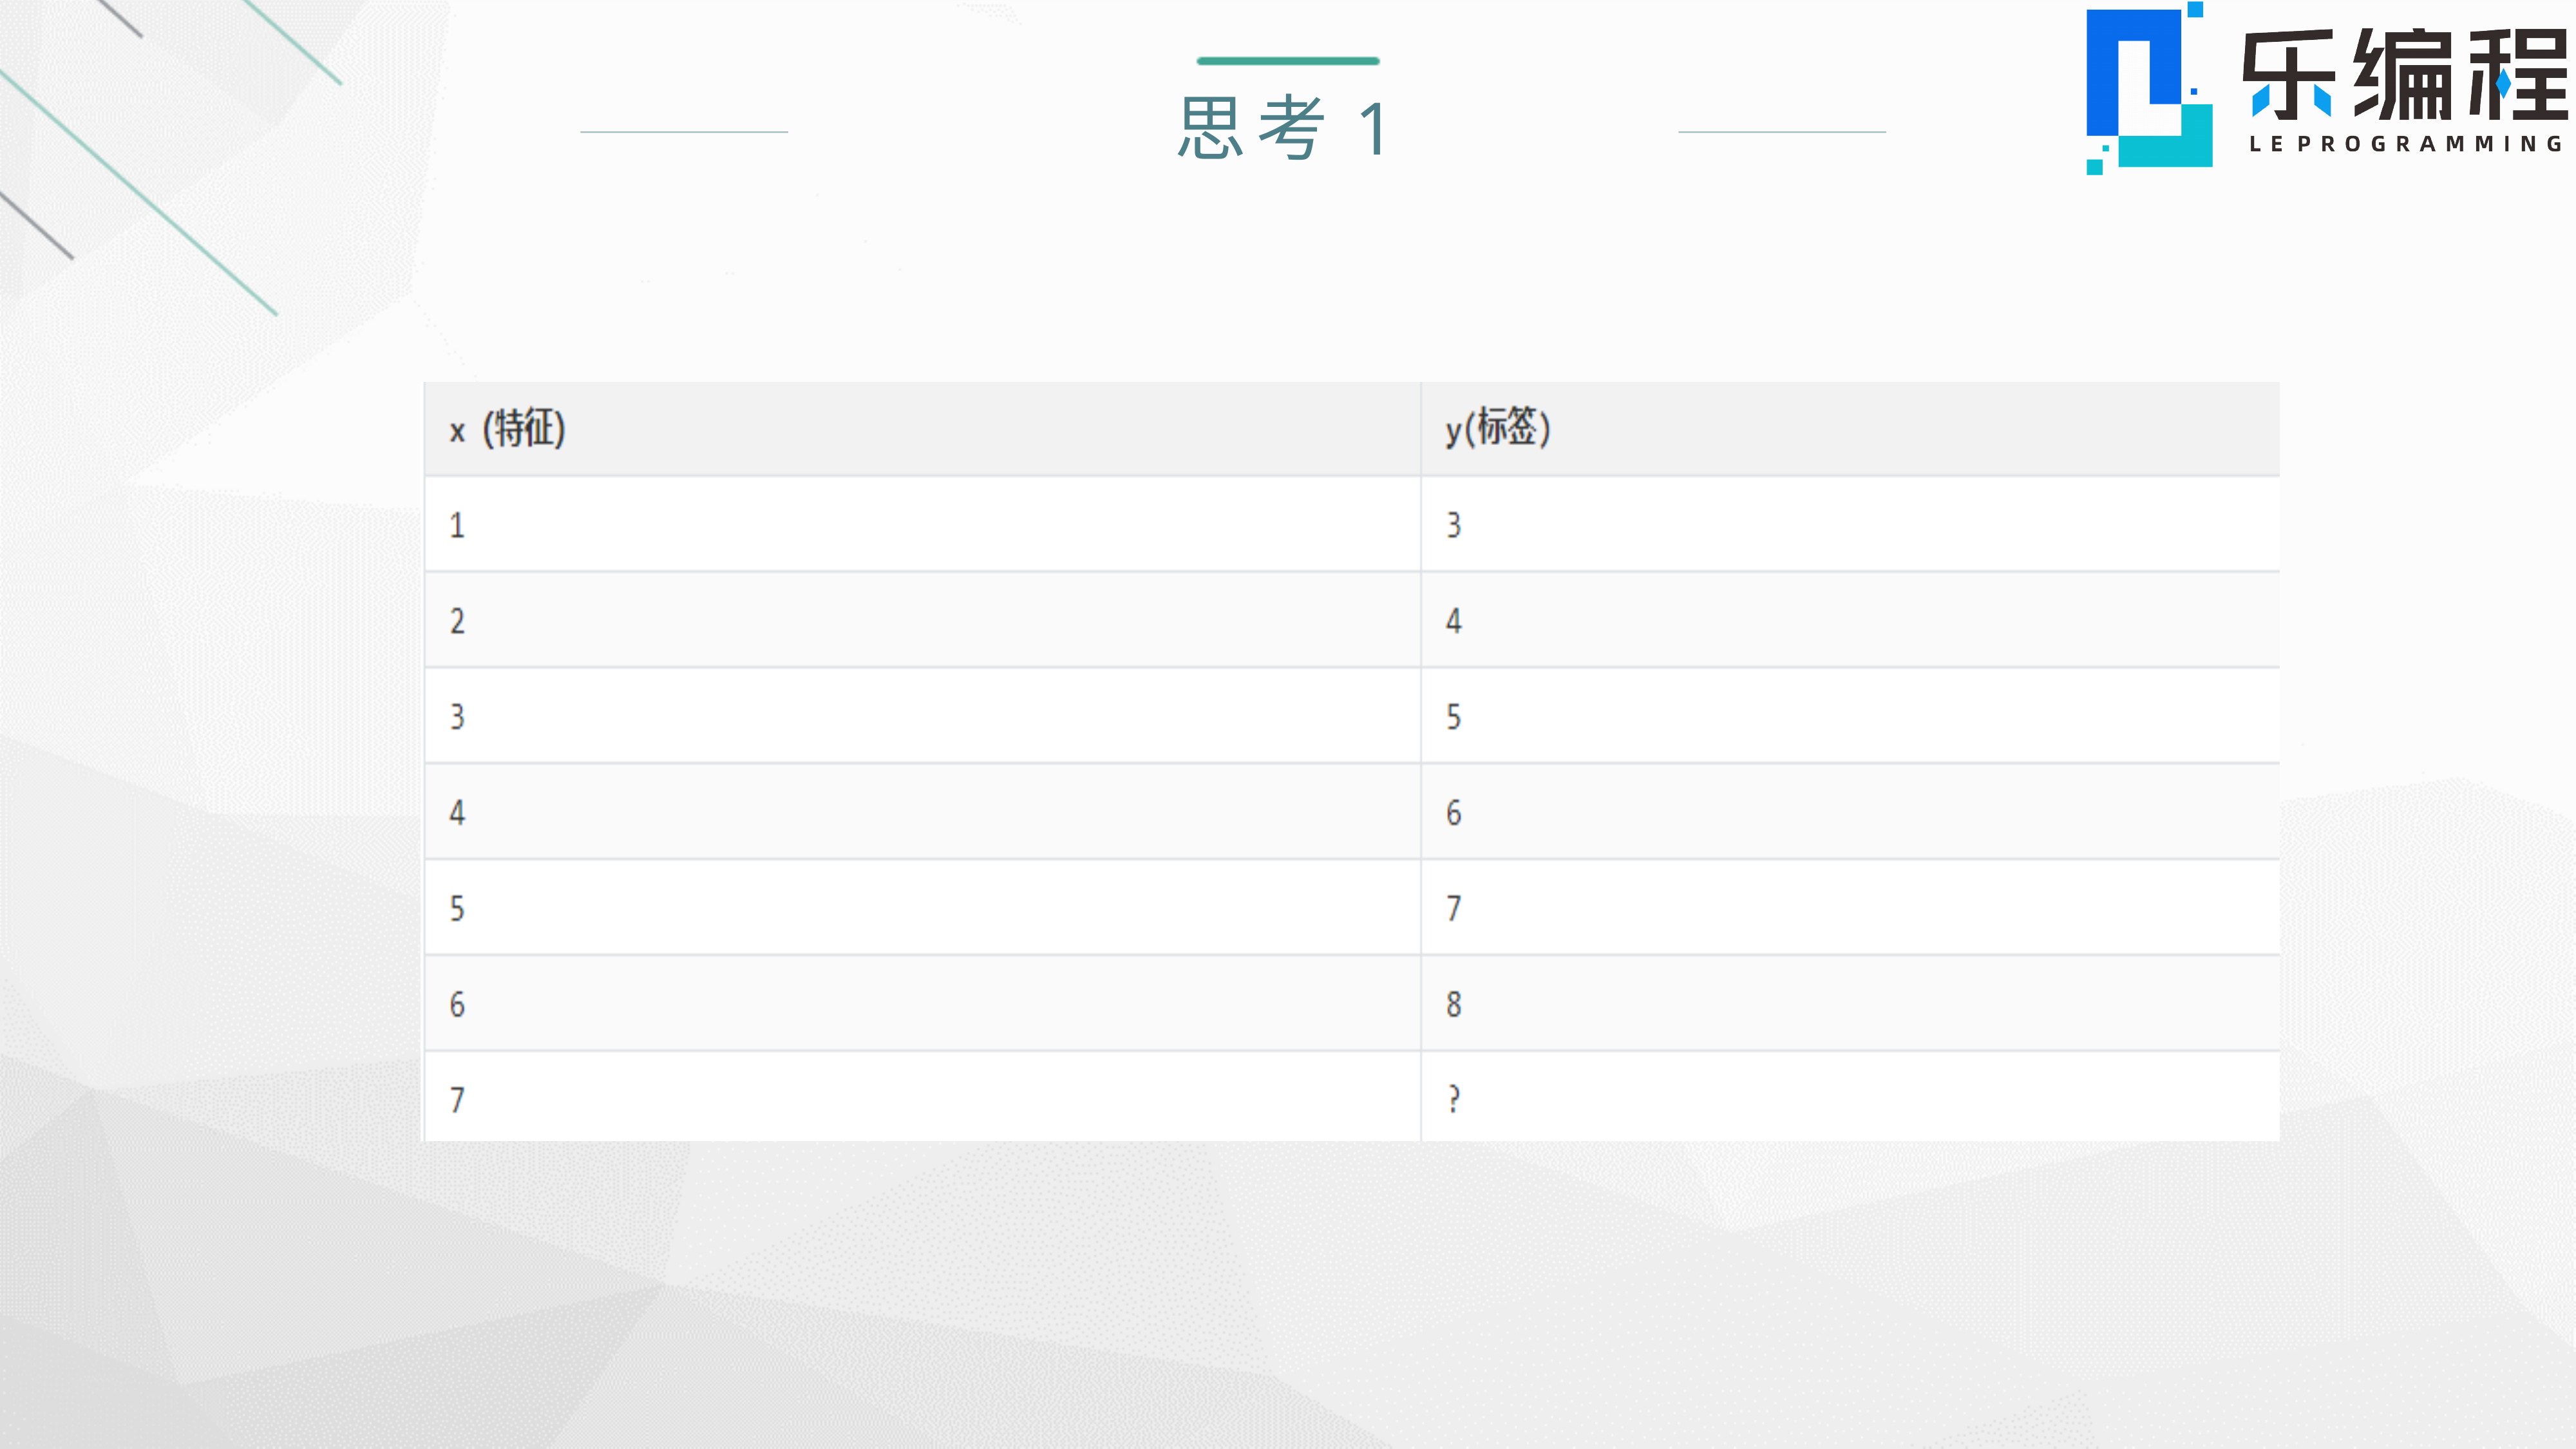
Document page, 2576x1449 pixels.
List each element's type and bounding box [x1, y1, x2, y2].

picture [0, 0, 2576, 1449]
text_box [580, 77, 1887, 176]
